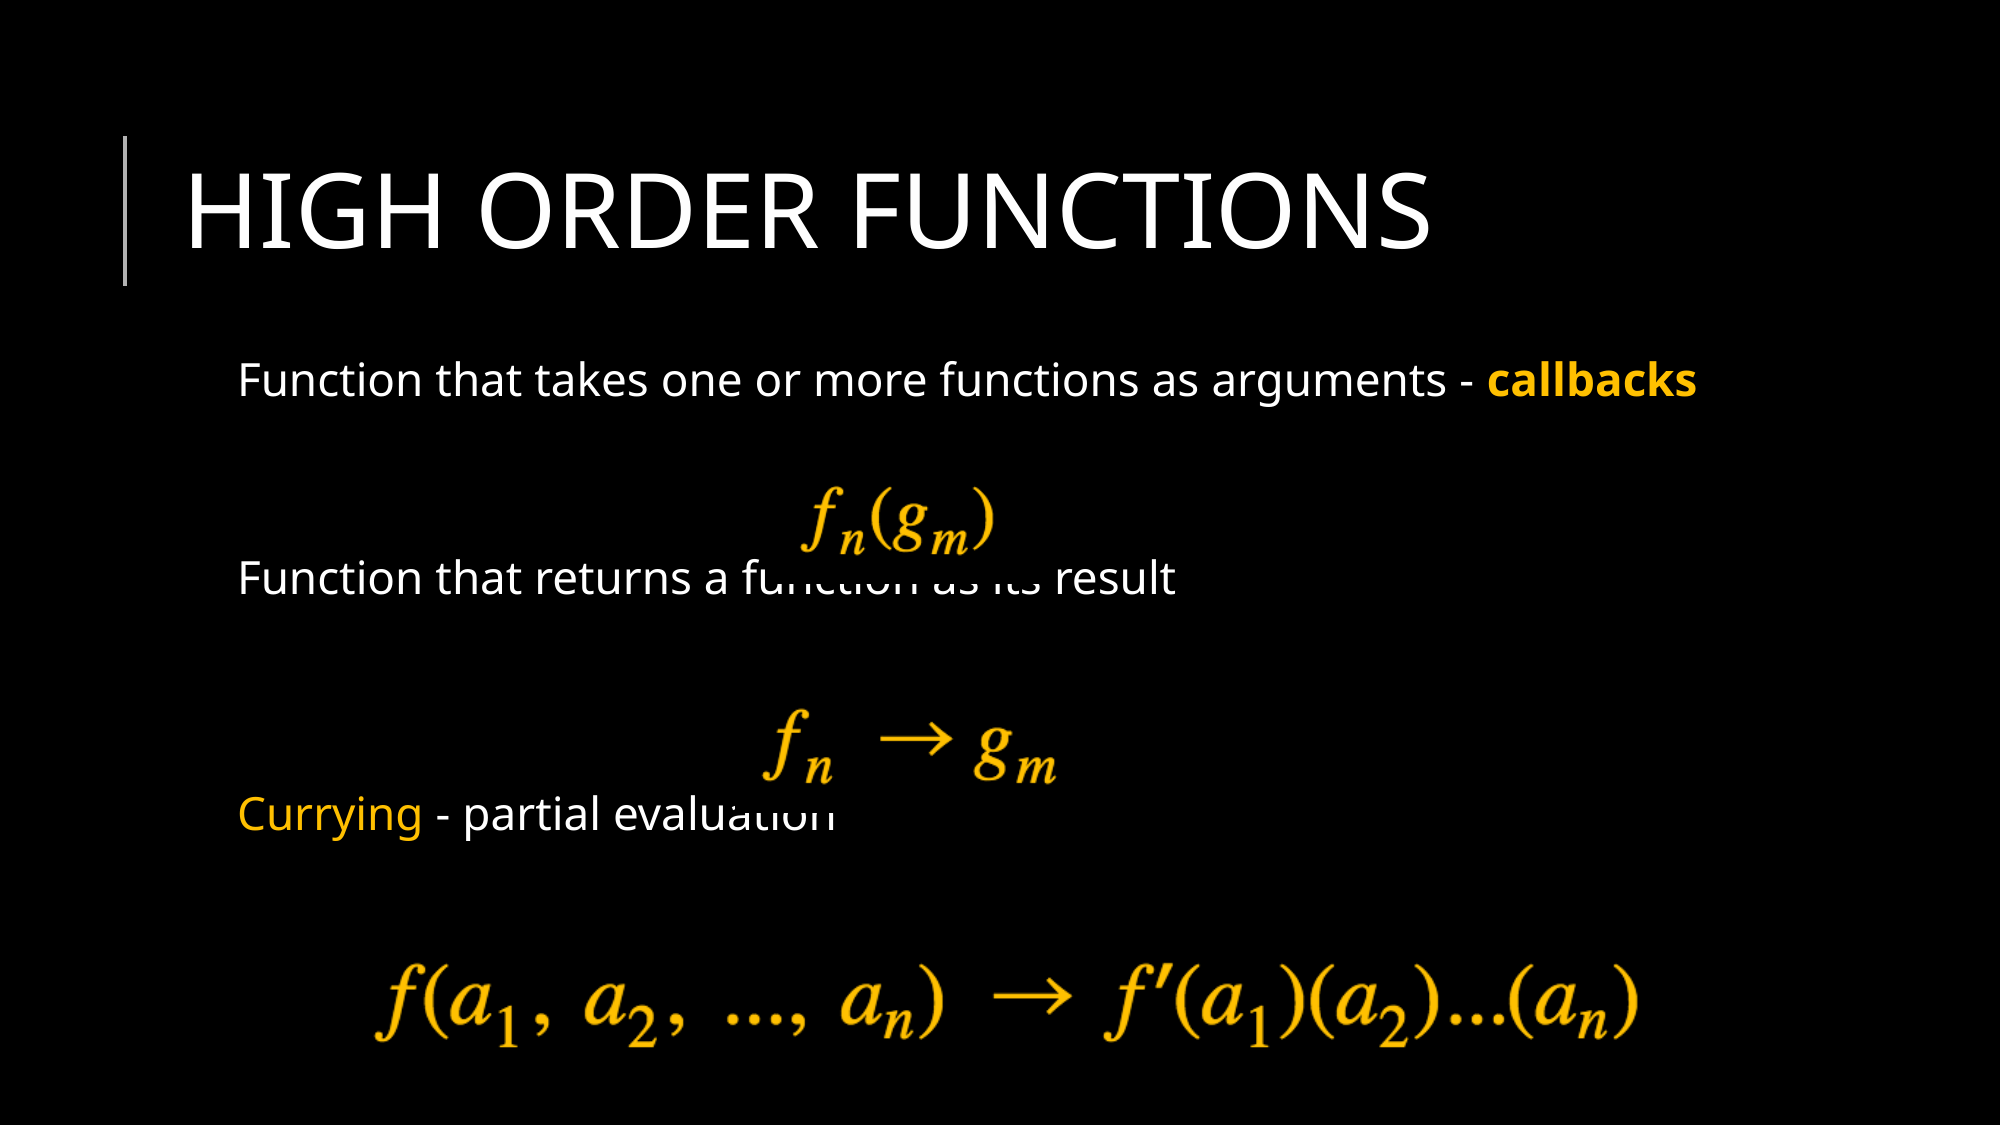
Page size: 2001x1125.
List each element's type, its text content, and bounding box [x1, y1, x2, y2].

picture [336, 944, 1664, 1074]
picture [735, 691, 1080, 813]
list Function that takes one or more functions as arguments - callbacks Function that returns a function as its result Currying - partial evaluation [168, 341, 1763, 964]
picture [773, 470, 1042, 584]
title HIGH ORDER FUNCTIONS [168, 96, 1763, 341]
